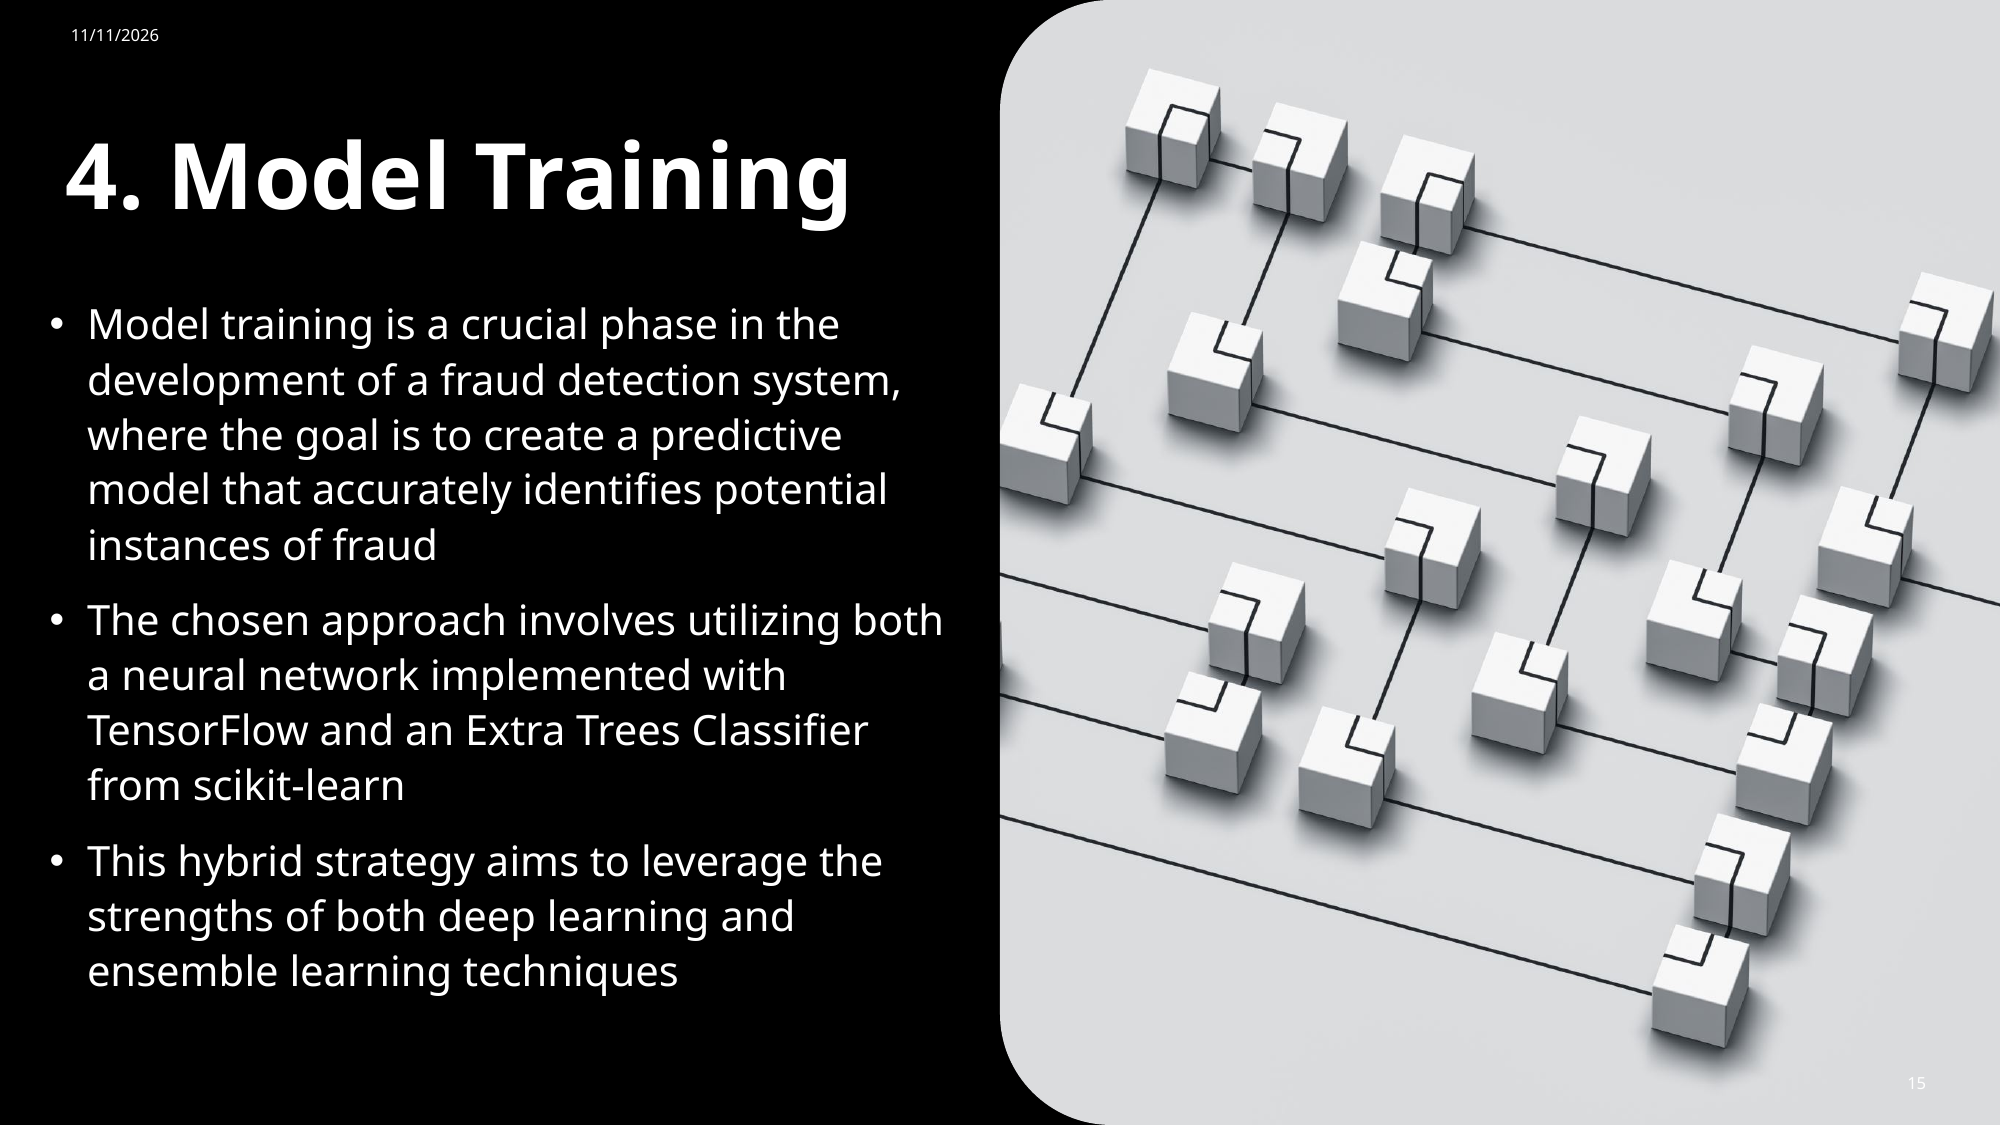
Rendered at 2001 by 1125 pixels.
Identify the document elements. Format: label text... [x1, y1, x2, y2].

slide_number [55, 10, 506, 63]
picture [999, 0, 2000, 1125]
title 4. Model Training [50, 123, 874, 419]
list Model training is a crucial phase in the development of a fraud detection system, where the goal is to create a predictive model that accurately identifies potential instances of fraud The chosen approach involves utilizing both a neural network implemented with TensorFlow and an Extra Trees Classifier from scikit-learn This hybrid strategy aims to leverage the strengths of both deep learning and ensemble learning techniques [34, 419, 965, 1003]
